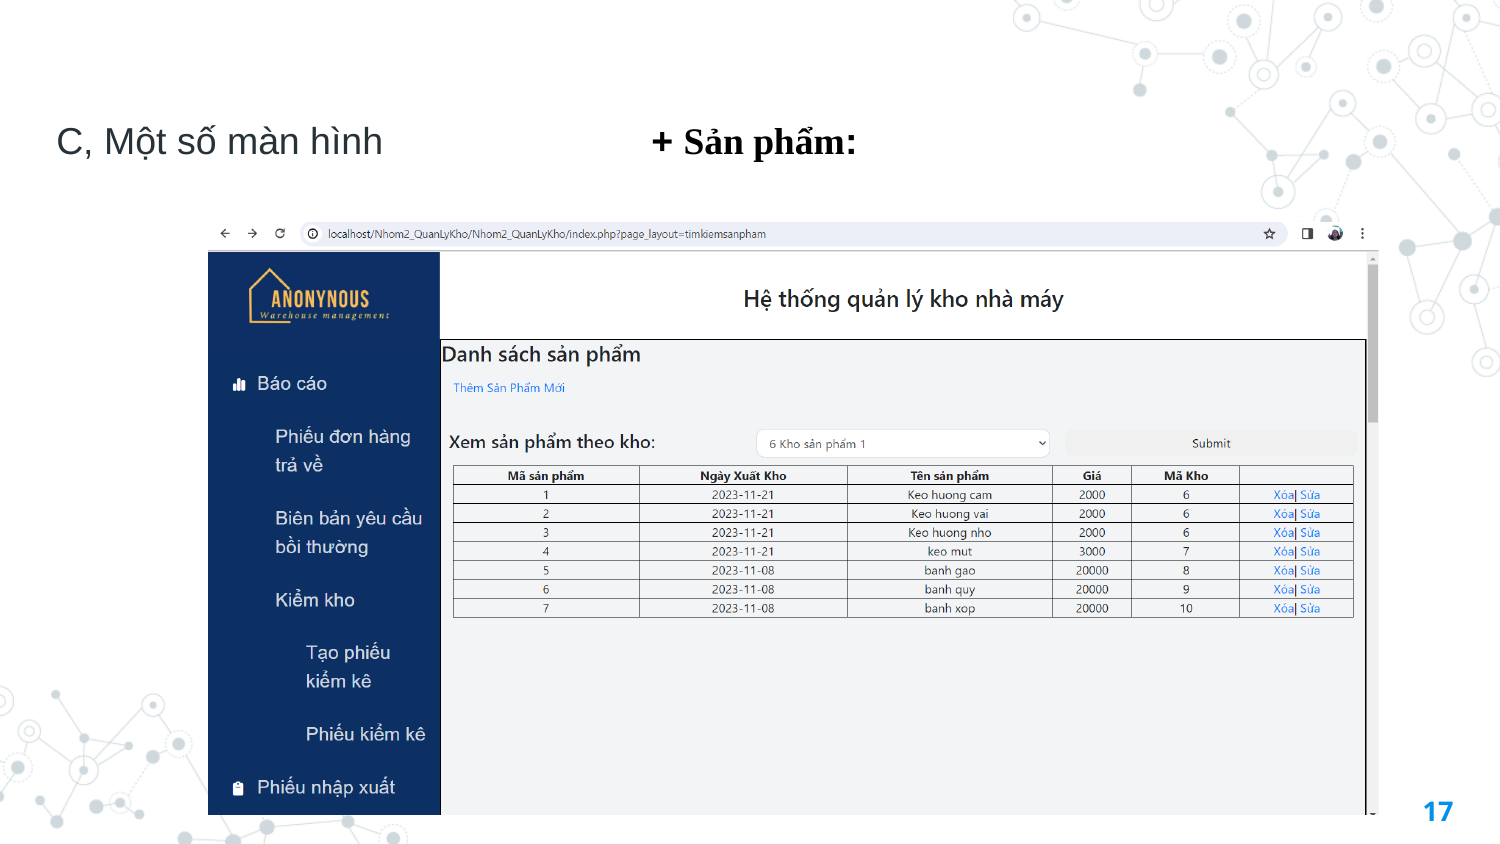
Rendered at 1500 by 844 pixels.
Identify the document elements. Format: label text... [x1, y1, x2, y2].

text_box + Sản phẩm: [636, 112, 1500, 177]
picture [0, 0, 1500, 844]
slide_number 17 [1378, 779, 1469, 844]
text_box [41, 652, 202, 717]
text_box C, Một số màn hình [41, 112, 636, 177]
